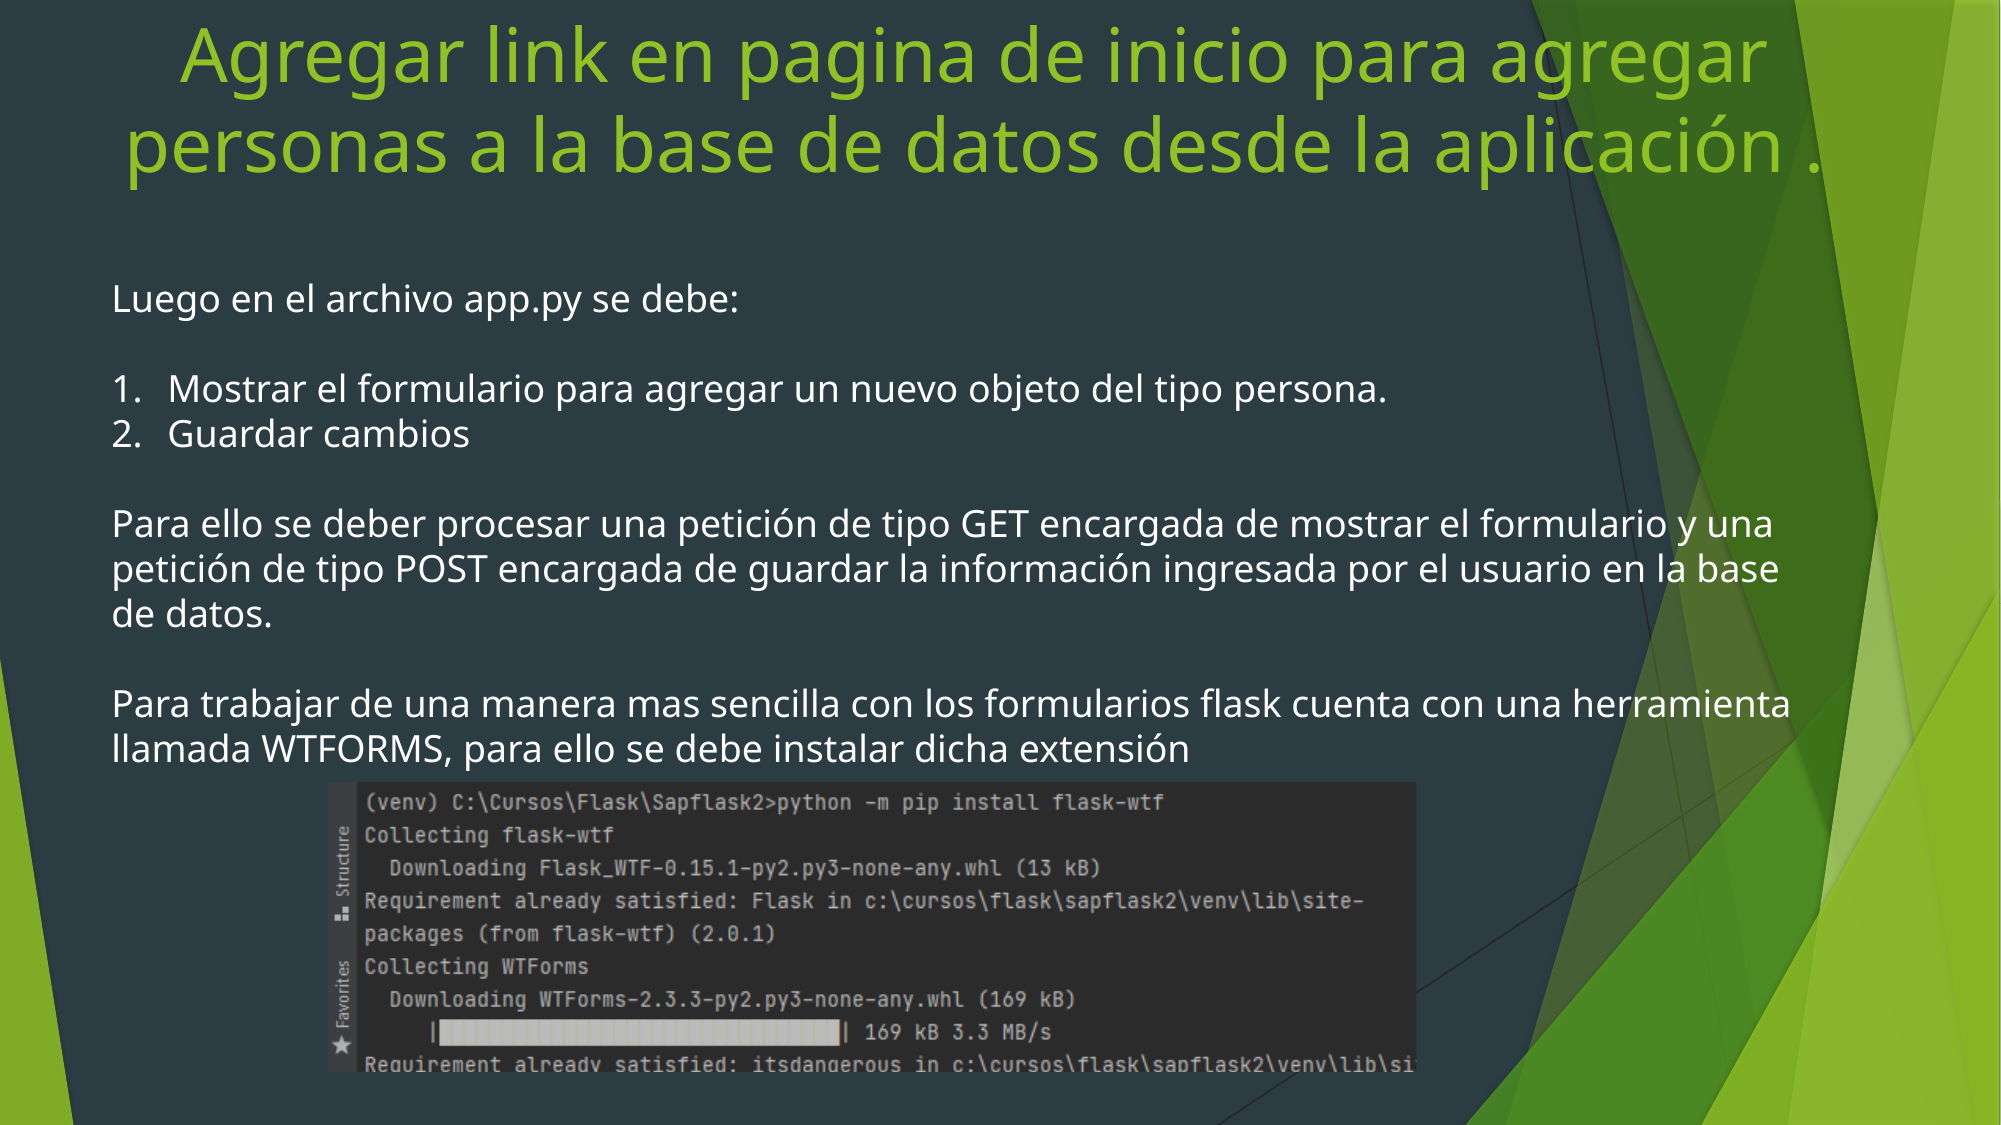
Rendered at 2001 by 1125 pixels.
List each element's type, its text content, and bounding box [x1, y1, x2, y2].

text_box Luego en el archivo app.py se debe: Mostrar el formulario para agregar un nuevo objeto del tipo persona. Guardar cambios Para ello se deber procesar una petición de tipo GET encargada de mostrar el formulario y una petición de tipo POST encargada de guardar la información ingresada por el usuario en la base de datos. Para trabajar de una manera mas sencilla con los formularios flask cuenta con una herramienta llamada WTFORMS, para ello se debe instalar dicha extensión [96, 267, 1826, 823]
title Agregar link en pagina de inicio para agregar personas a la base de datos desde la aplicación . [47, 0, 1903, 248]
picture [327, 781, 1417, 1072]
